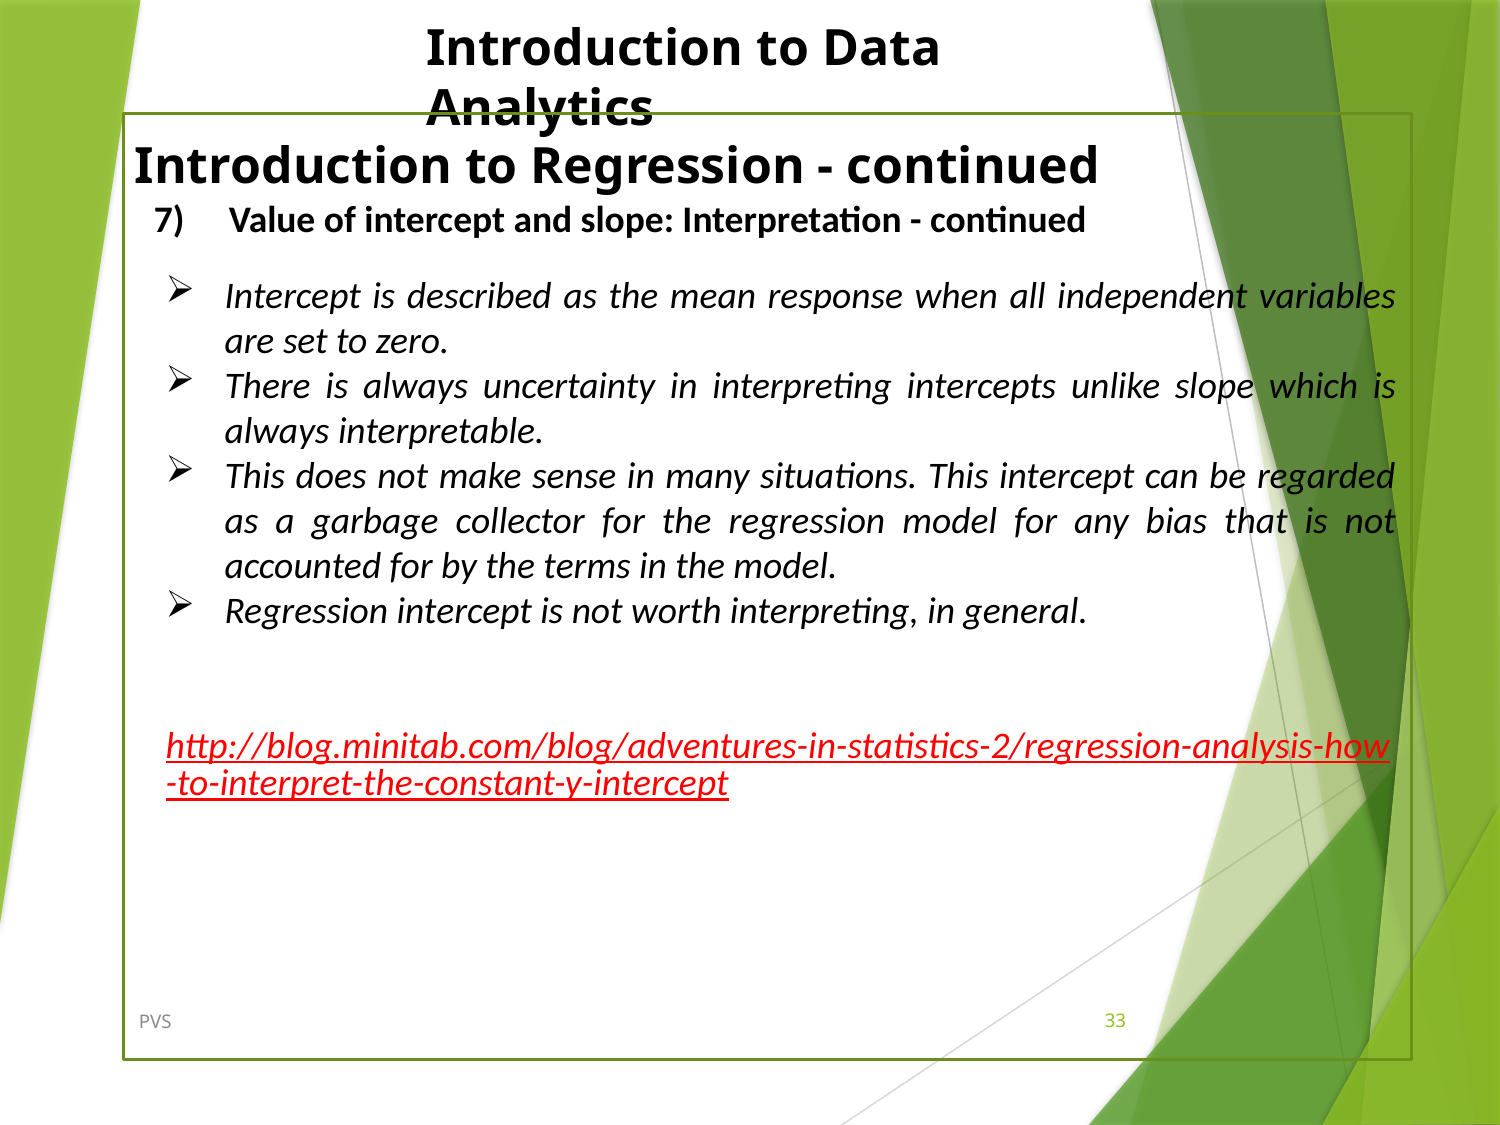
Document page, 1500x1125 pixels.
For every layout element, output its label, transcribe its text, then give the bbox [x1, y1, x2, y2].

text_box Introduction to Regression - continued [119, 126, 1115, 202]
text_box Intercept is described as the mean response when all independent variables are set to zero. There is always uncertainty in interpreting intercepts unlike slope which is always interpretable. This does not make sense in many situations. This intercept can be regarded as a garbage collector for the regression model for any bias that is not accounted for by the terms in the model. Regression intercept is not worth interpreting, in general. http://blog.minitab.com/blog/adventures-in-statistics-2/regression-analysis-how-to-interpret-the-constant-y-intercept [150, 263, 1412, 774]
text_box [122, 112, 1413, 1061]
text_box Value of intercept and slope: Interpretation - continued [139, 187, 1199, 293]
